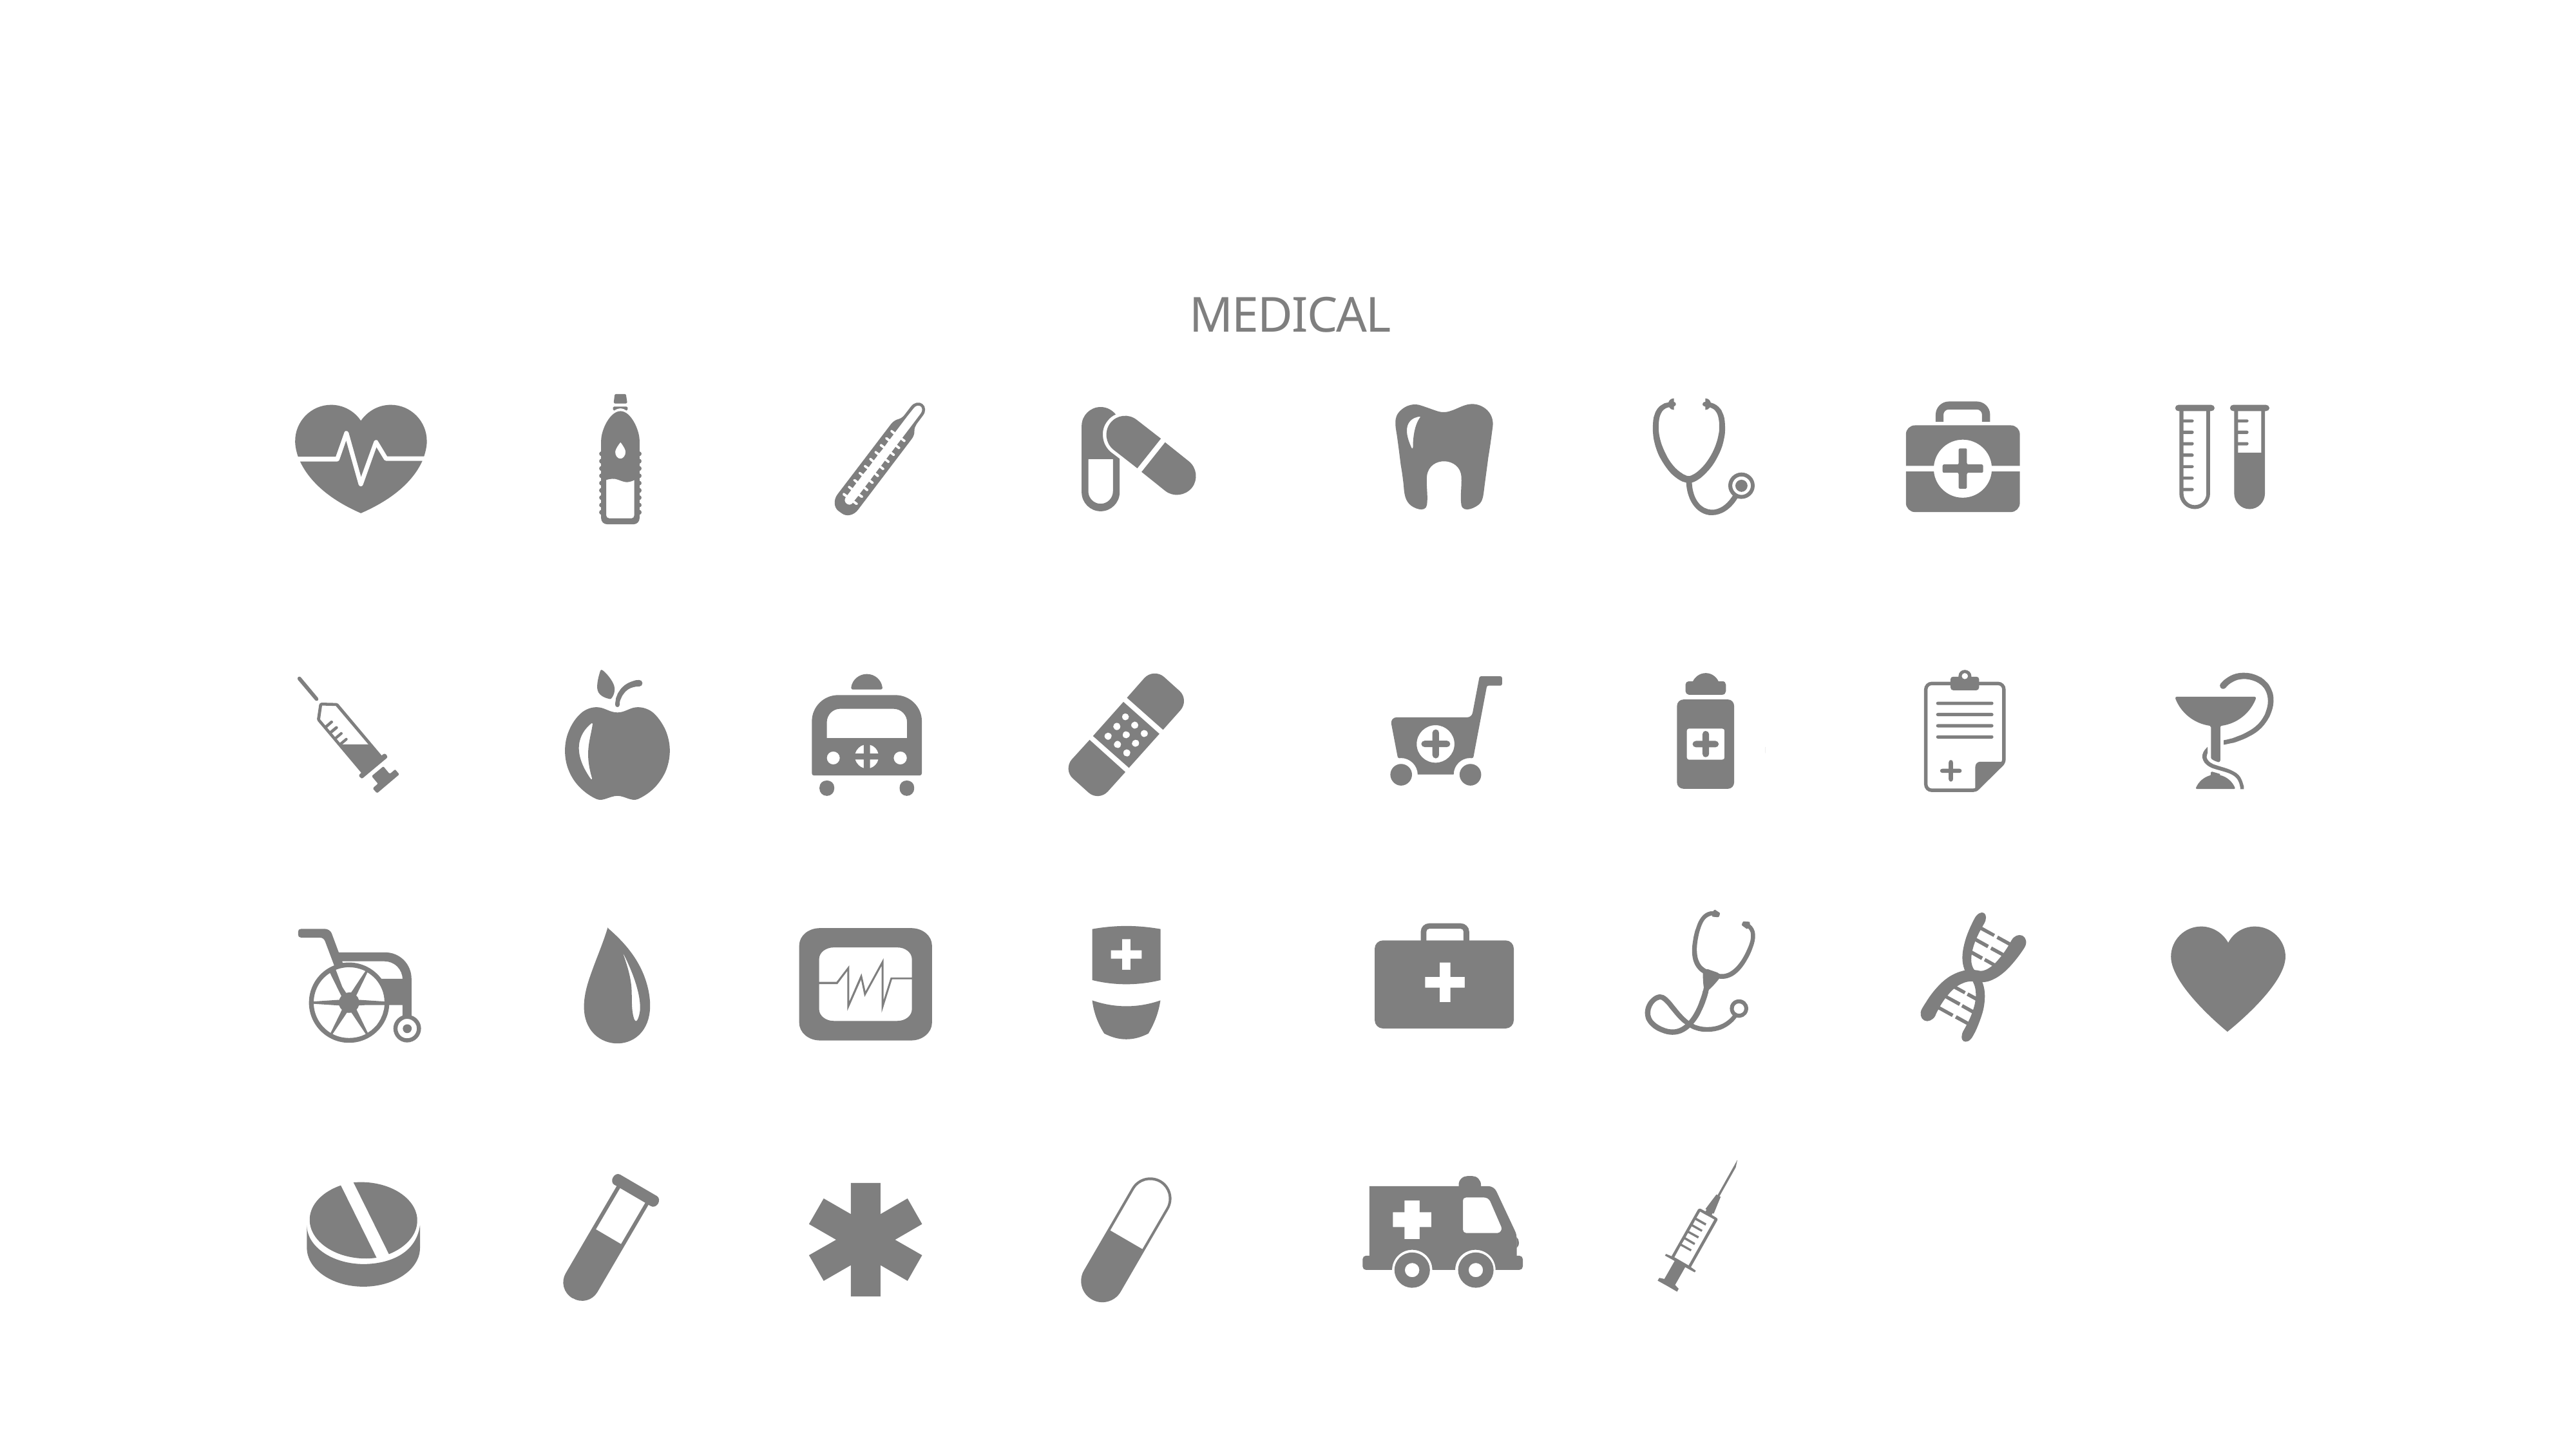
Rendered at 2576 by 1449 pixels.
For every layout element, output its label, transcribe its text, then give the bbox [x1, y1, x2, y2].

text_box [2171, 926, 2285, 1032]
text_box [324, 720, 334, 729]
text_box [2235, 442, 2249, 446]
text_box [1950, 670, 1980, 690]
text_box [1730, 999, 1748, 1018]
text_box [1923, 681, 2006, 792]
text_box [1432, 748, 1439, 759]
text_box [613, 393, 627, 404]
text_box [1949, 760, 1953, 768]
text_box [1954, 987, 1966, 994]
text_box [1702, 731, 1710, 741]
text_box [334, 732, 343, 741]
text_box [1362, 1255, 1386, 1270]
text_box [899, 780, 915, 796]
text_box [2220, 672, 2274, 745]
text_box [613, 406, 628, 411]
text_box [2235, 430, 2249, 434]
text_box [1961, 1004, 1980, 1017]
text_box [1936, 701, 1994, 705]
text_box [1973, 937, 1989, 949]
text_box [1677, 699, 1735, 789]
text_box [2235, 453, 2249, 457]
text_box [2180, 453, 2194, 457]
text_box [799, 928, 932, 1041]
text_box [1432, 729, 1439, 741]
text_box [317, 703, 381, 773]
text_box [615, 679, 643, 707]
text_box [1905, 425, 2020, 466]
text_box [2202, 746, 2244, 790]
text_box [359, 753, 388, 779]
text_box [1106, 415, 1161, 469]
text_box [563, 1173, 660, 1301]
text_box [300, 440, 423, 513]
text_box [298, 929, 421, 1043]
text_box [1081, 1177, 1172, 1303]
text_box [1458, 1176, 1482, 1186]
text_box [2180, 488, 2194, 491]
text_box [1936, 724, 1994, 728]
text_box [1949, 773, 1953, 782]
text_box [851, 674, 883, 690]
text_box [1954, 1015, 1973, 1028]
text_box [584, 927, 651, 1044]
text_box [1920, 934, 2027, 1021]
text_box [1977, 763, 2001, 788]
text_box [2180, 442, 2194, 446]
text_box [1980, 926, 1996, 937]
text_box [2175, 696, 2256, 762]
text_box [295, 404, 427, 477]
text_box [329, 726, 338, 734]
text_box [2229, 404, 2270, 412]
text_box [1500, 1255, 1523, 1270]
text_box [1657, 1160, 1738, 1292]
text_box [297, 676, 319, 701]
text_box [1692, 911, 1713, 973]
text_box [1905, 471, 2020, 513]
text_box [1395, 404, 1493, 510]
text_box [372, 766, 399, 793]
text_box [808, 1182, 922, 1297]
text_box [1935, 401, 1990, 422]
text_box [1394, 1252, 1430, 1288]
text_box [599, 411, 642, 525]
text_box [1692, 741, 1719, 748]
text_box [309, 1185, 377, 1259]
text_box [2175, 404, 2215, 412]
text_box [2236, 452, 2264, 507]
text_box [353, 1182, 417, 1255]
text_box [1092, 925, 1161, 985]
text_box [1996, 935, 2010, 945]
text_box [307, 1225, 421, 1287]
text_box [2235, 488, 2249, 491]
text_box [834, 402, 926, 516]
text_box [1421, 741, 1451, 748]
text_box [1983, 958, 1994, 966]
text_box [819, 780, 835, 796]
text_box [2179, 412, 2210, 509]
text_box [597, 670, 615, 699]
text_box [2180, 465, 2194, 468]
text_box [2196, 772, 2235, 790]
text_box [1082, 407, 1120, 511]
text_box [1458, 1252, 1494, 1288]
text_box [1712, 909, 1721, 918]
text_box [1702, 748, 1710, 757]
text_box [1936, 712, 1994, 717]
text_box [1517, 1237, 1520, 1248]
text_box [1742, 921, 1750, 929]
text_box [1967, 949, 1983, 960]
text_box [1420, 923, 1469, 940]
text_box [1369, 1186, 1517, 1270]
text_box [1141, 442, 1196, 495]
text_box [1966, 992, 1985, 1005]
text_box [403, 1024, 412, 1034]
text_box [1936, 735, 1994, 739]
text_box [339, 744, 382, 773]
text_box [1092, 1000, 1161, 1039]
text_box [1375, 940, 1514, 1029]
text_box [2180, 477, 2194, 480]
text_box [1685, 673, 1726, 695]
text_box [812, 695, 922, 776]
text_box [2180, 430, 2194, 434]
text_box [1703, 969, 1721, 990]
text_box [2235, 465, 2249, 468]
text_box [2235, 477, 2249, 480]
text_box MEDICAL [1181, 279, 1400, 346]
text_box [1652, 398, 1755, 515]
text_box [1946, 996, 1961, 1006]
text_box [2235, 419, 2249, 422]
text_box [1092, 701, 1159, 768]
text_box [1645, 988, 1737, 1035]
text_box [339, 737, 348, 744]
text_box [1975, 761, 2005, 791]
text_box [1962, 912, 1987, 970]
text_box [1942, 448, 1983, 489]
text_box [1990, 946, 2003, 956]
text_box [1127, 673, 1184, 730]
text_box [2234, 412, 2266, 509]
text_box [565, 707, 670, 800]
text_box [1720, 924, 1755, 979]
text_box [1068, 739, 1126, 797]
text_box [1390, 764, 1413, 786]
text_box [1735, 479, 1748, 492]
text_box [1972, 981, 1985, 1001]
text_box [1939, 1007, 1954, 1018]
text_box [2180, 419, 2194, 422]
text_box [1391, 676, 1502, 775]
text_box [1940, 768, 1962, 773]
text_box [1459, 764, 1482, 786]
text_box [1961, 1001, 1985, 1042]
